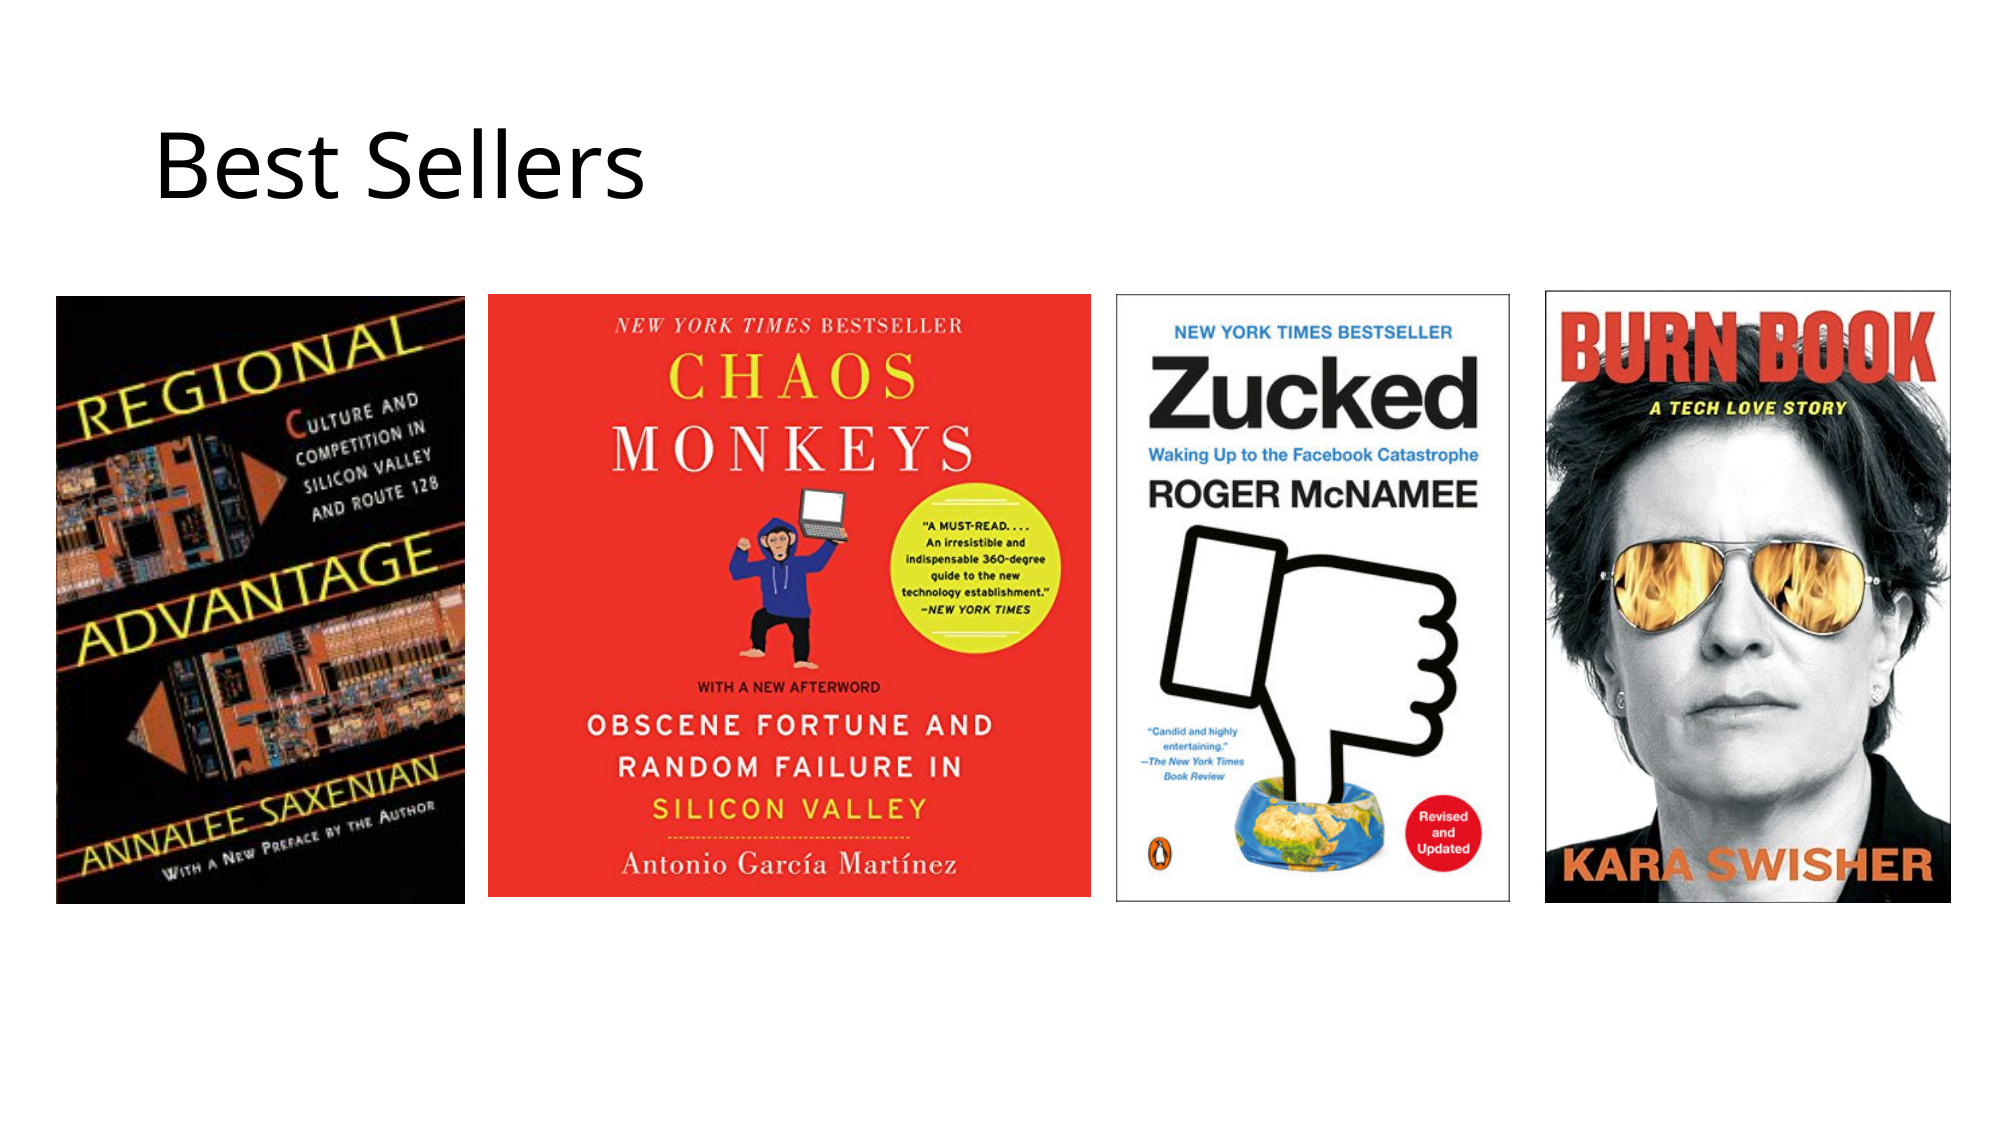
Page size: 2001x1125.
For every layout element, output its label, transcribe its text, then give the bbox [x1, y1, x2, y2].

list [1116, 294, 1510, 902]
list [1533, 279, 1968, 917]
picture [56, 296, 465, 904]
title Best Sellers [137, 59, 1863, 278]
picture [488, 294, 1091, 898]
